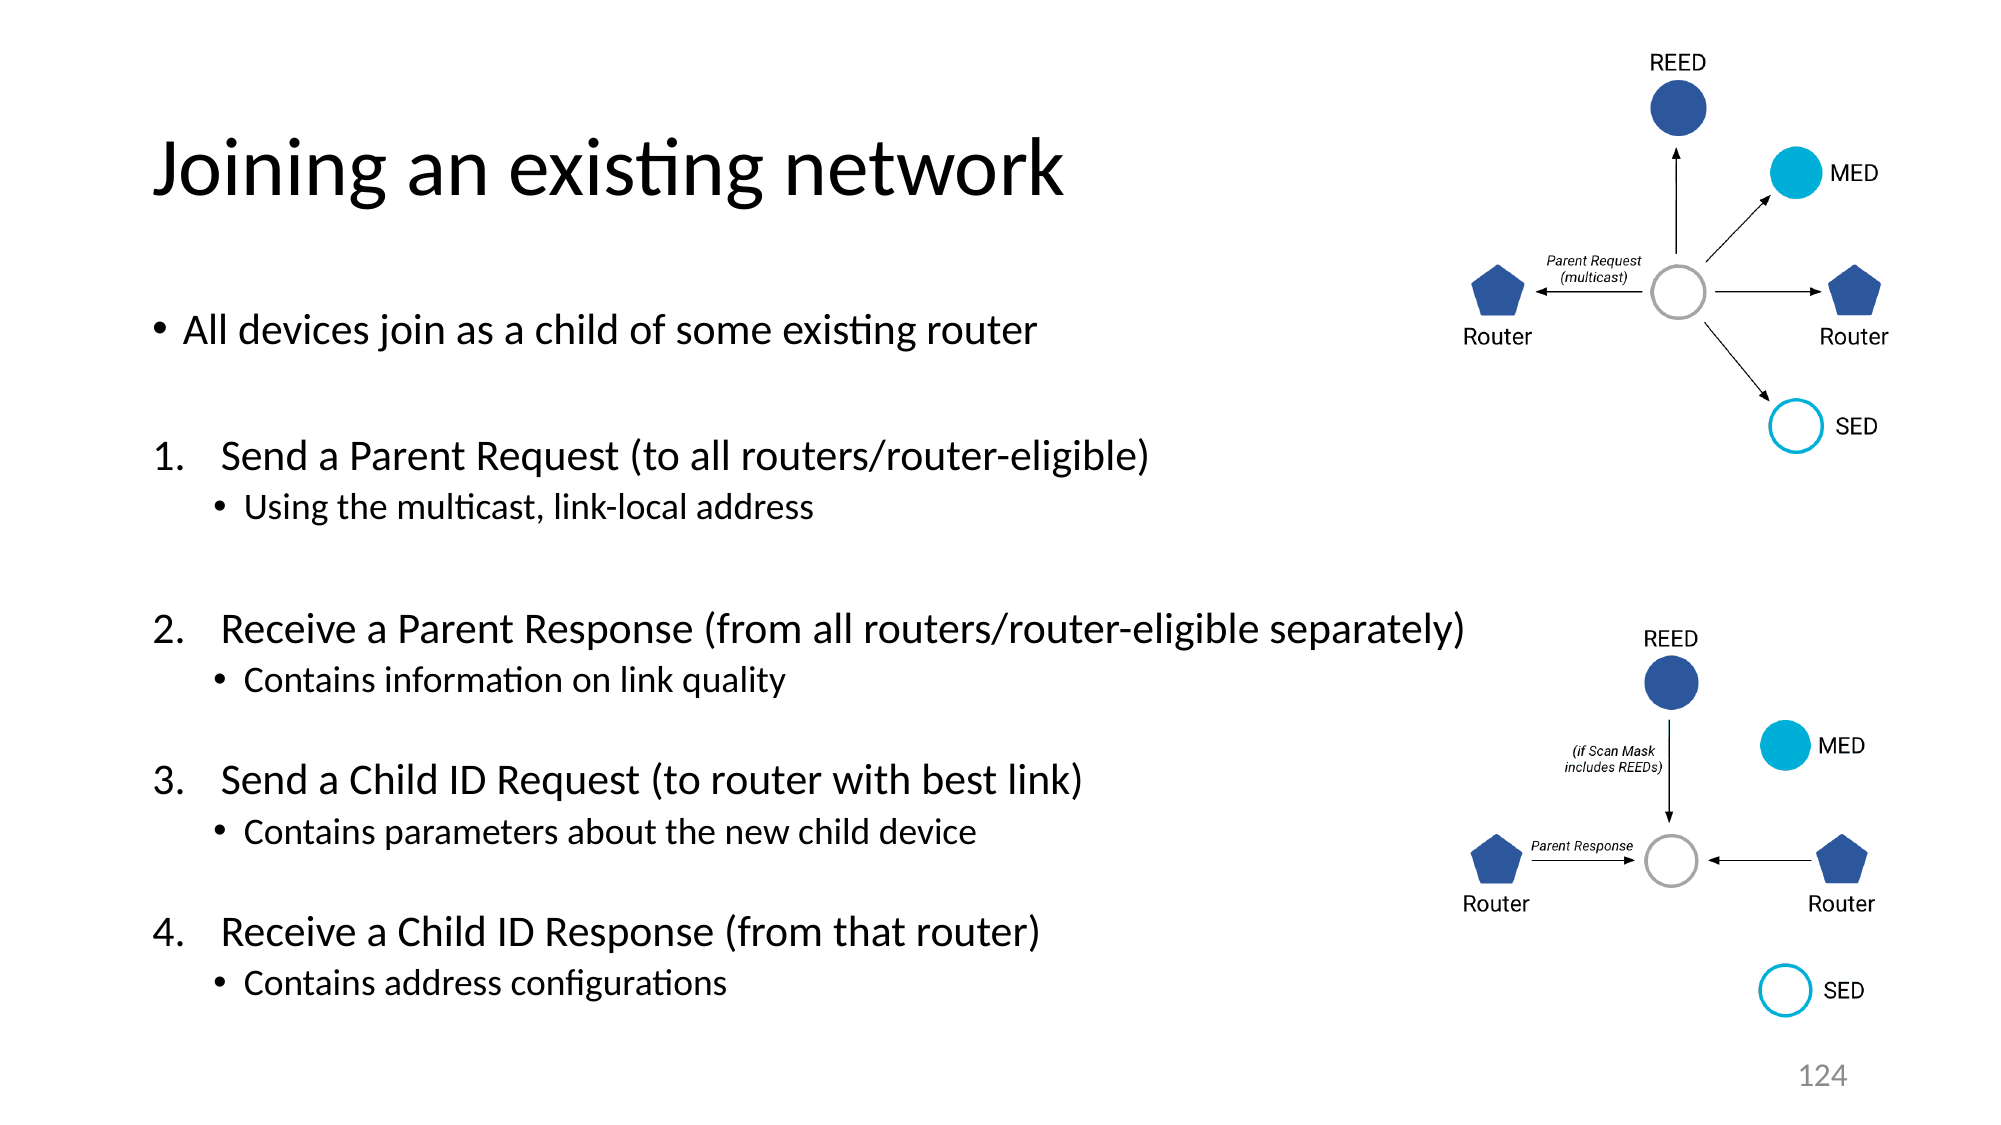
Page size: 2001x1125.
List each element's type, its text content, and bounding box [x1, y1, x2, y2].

picture [1453, 37, 1900, 465]
slide_number 124 [1412, 1042, 1863, 1103]
list All devices join as a child of some existing router Send a Parent Request (to all routers/router-eligible) Using the multicast, link-local address Receive a Parent Response (from all routers/router-eligible separately) Contains information on link quality Send a Child ID Request (to router with best link) Contains parameters about the new child device Receive a Child ID Response (from that router) Contains address configurations [137, 299, 1863, 1014]
title Joining an existing network [137, 59, 1453, 278]
picture [1453, 614, 1886, 1028]
